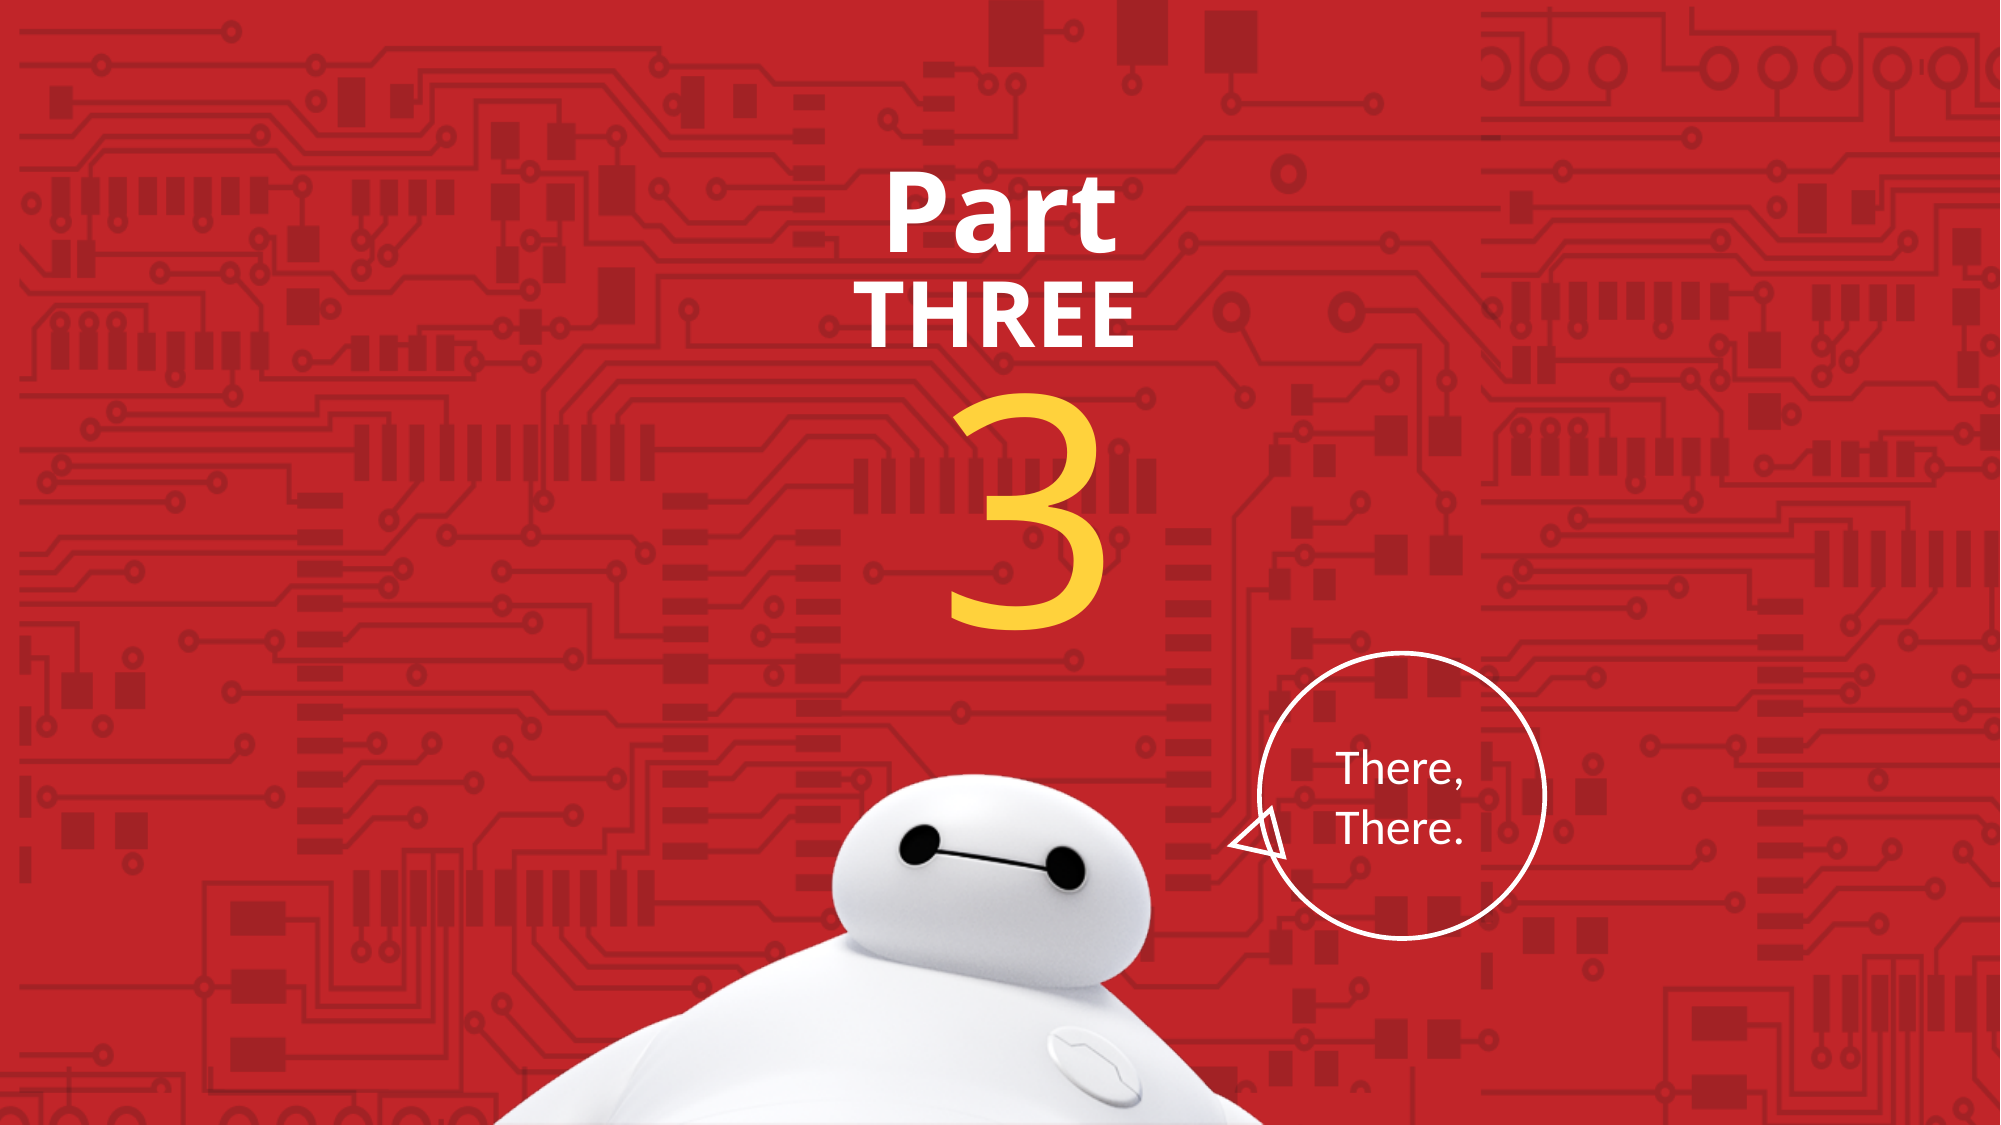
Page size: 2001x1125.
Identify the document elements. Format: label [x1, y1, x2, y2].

text_box [812, 132, 1180, 375]
picture [0, 0, 2000, 1125]
text_box [1238, 651, 1545, 937]
